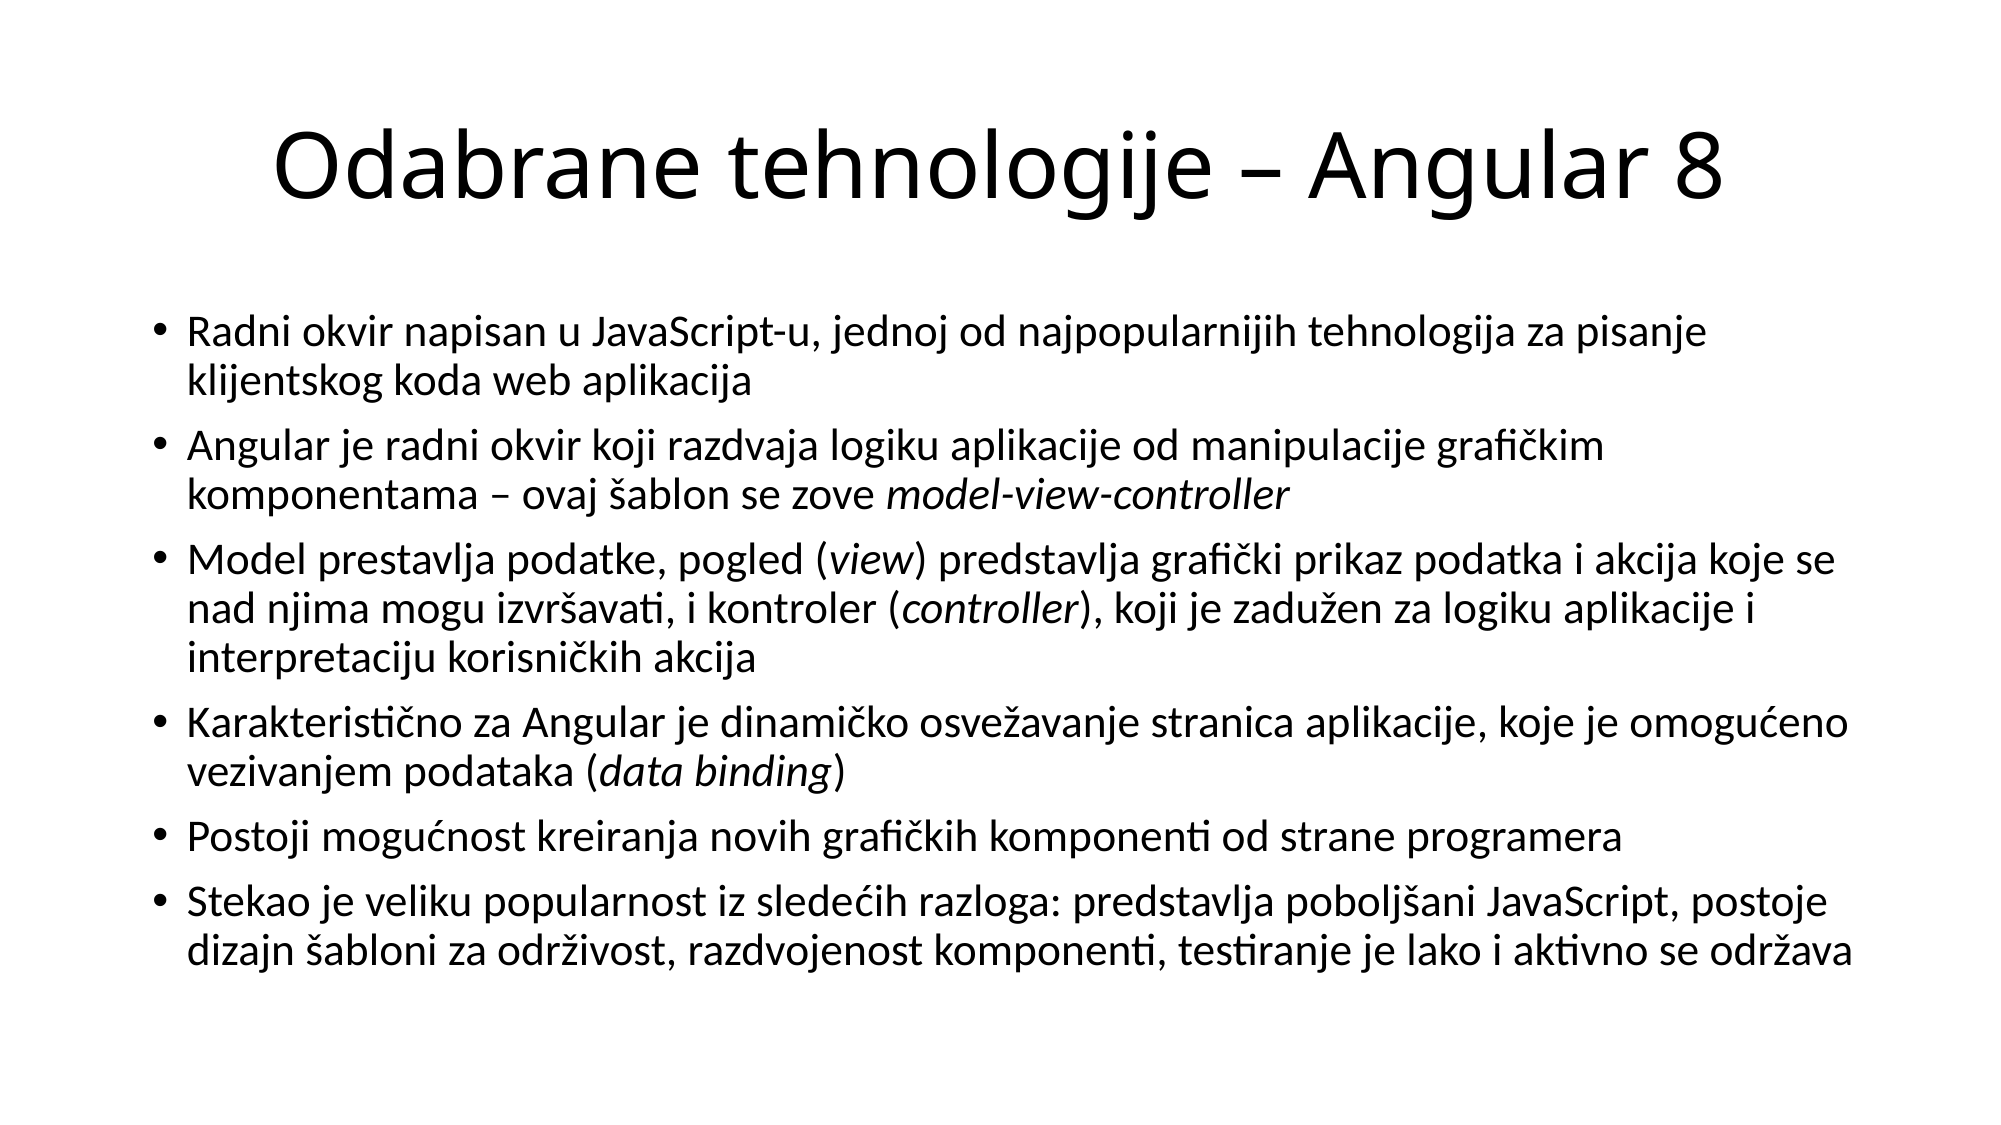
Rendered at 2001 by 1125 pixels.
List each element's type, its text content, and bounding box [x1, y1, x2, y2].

list Radni okvir napisan u JavaScript-u, jednoj od najpopularnijih tehnologija za pisanje klijentskog koda web aplikacija Angular je radni okvir koji razdvaja logiku aplikacije od manipulacije grafičkim komponentama – ovaj šablon se zove model-view-controller Model prestavlja podatke, pogled (view) predstavlja grafički prikaz podatka i akcija koje se nad njima mogu izvršavati, i kontroler (controller), koji je zadužen za logiku aplikacije i interpretaciju korisničkih akcija Karakteristično za Angular je dinamičko osvežavanje stranica aplikacije, koje je omogućeno vezivanjem podataka (data binding) Postoji mogućnost kreiranja novih grafičkih komponenti od strane programera Stekao je veliku popularnost iz sledećih razloga: predstavlja poboljšani JavaScript, postoje dizajn šabloni za održivost, razdvojenost komponenti, testiranje je lako i aktivno se održava [137, 299, 1871, 1014]
title Odabrane tehnologije – Angular 8 [137, 59, 1863, 278]
